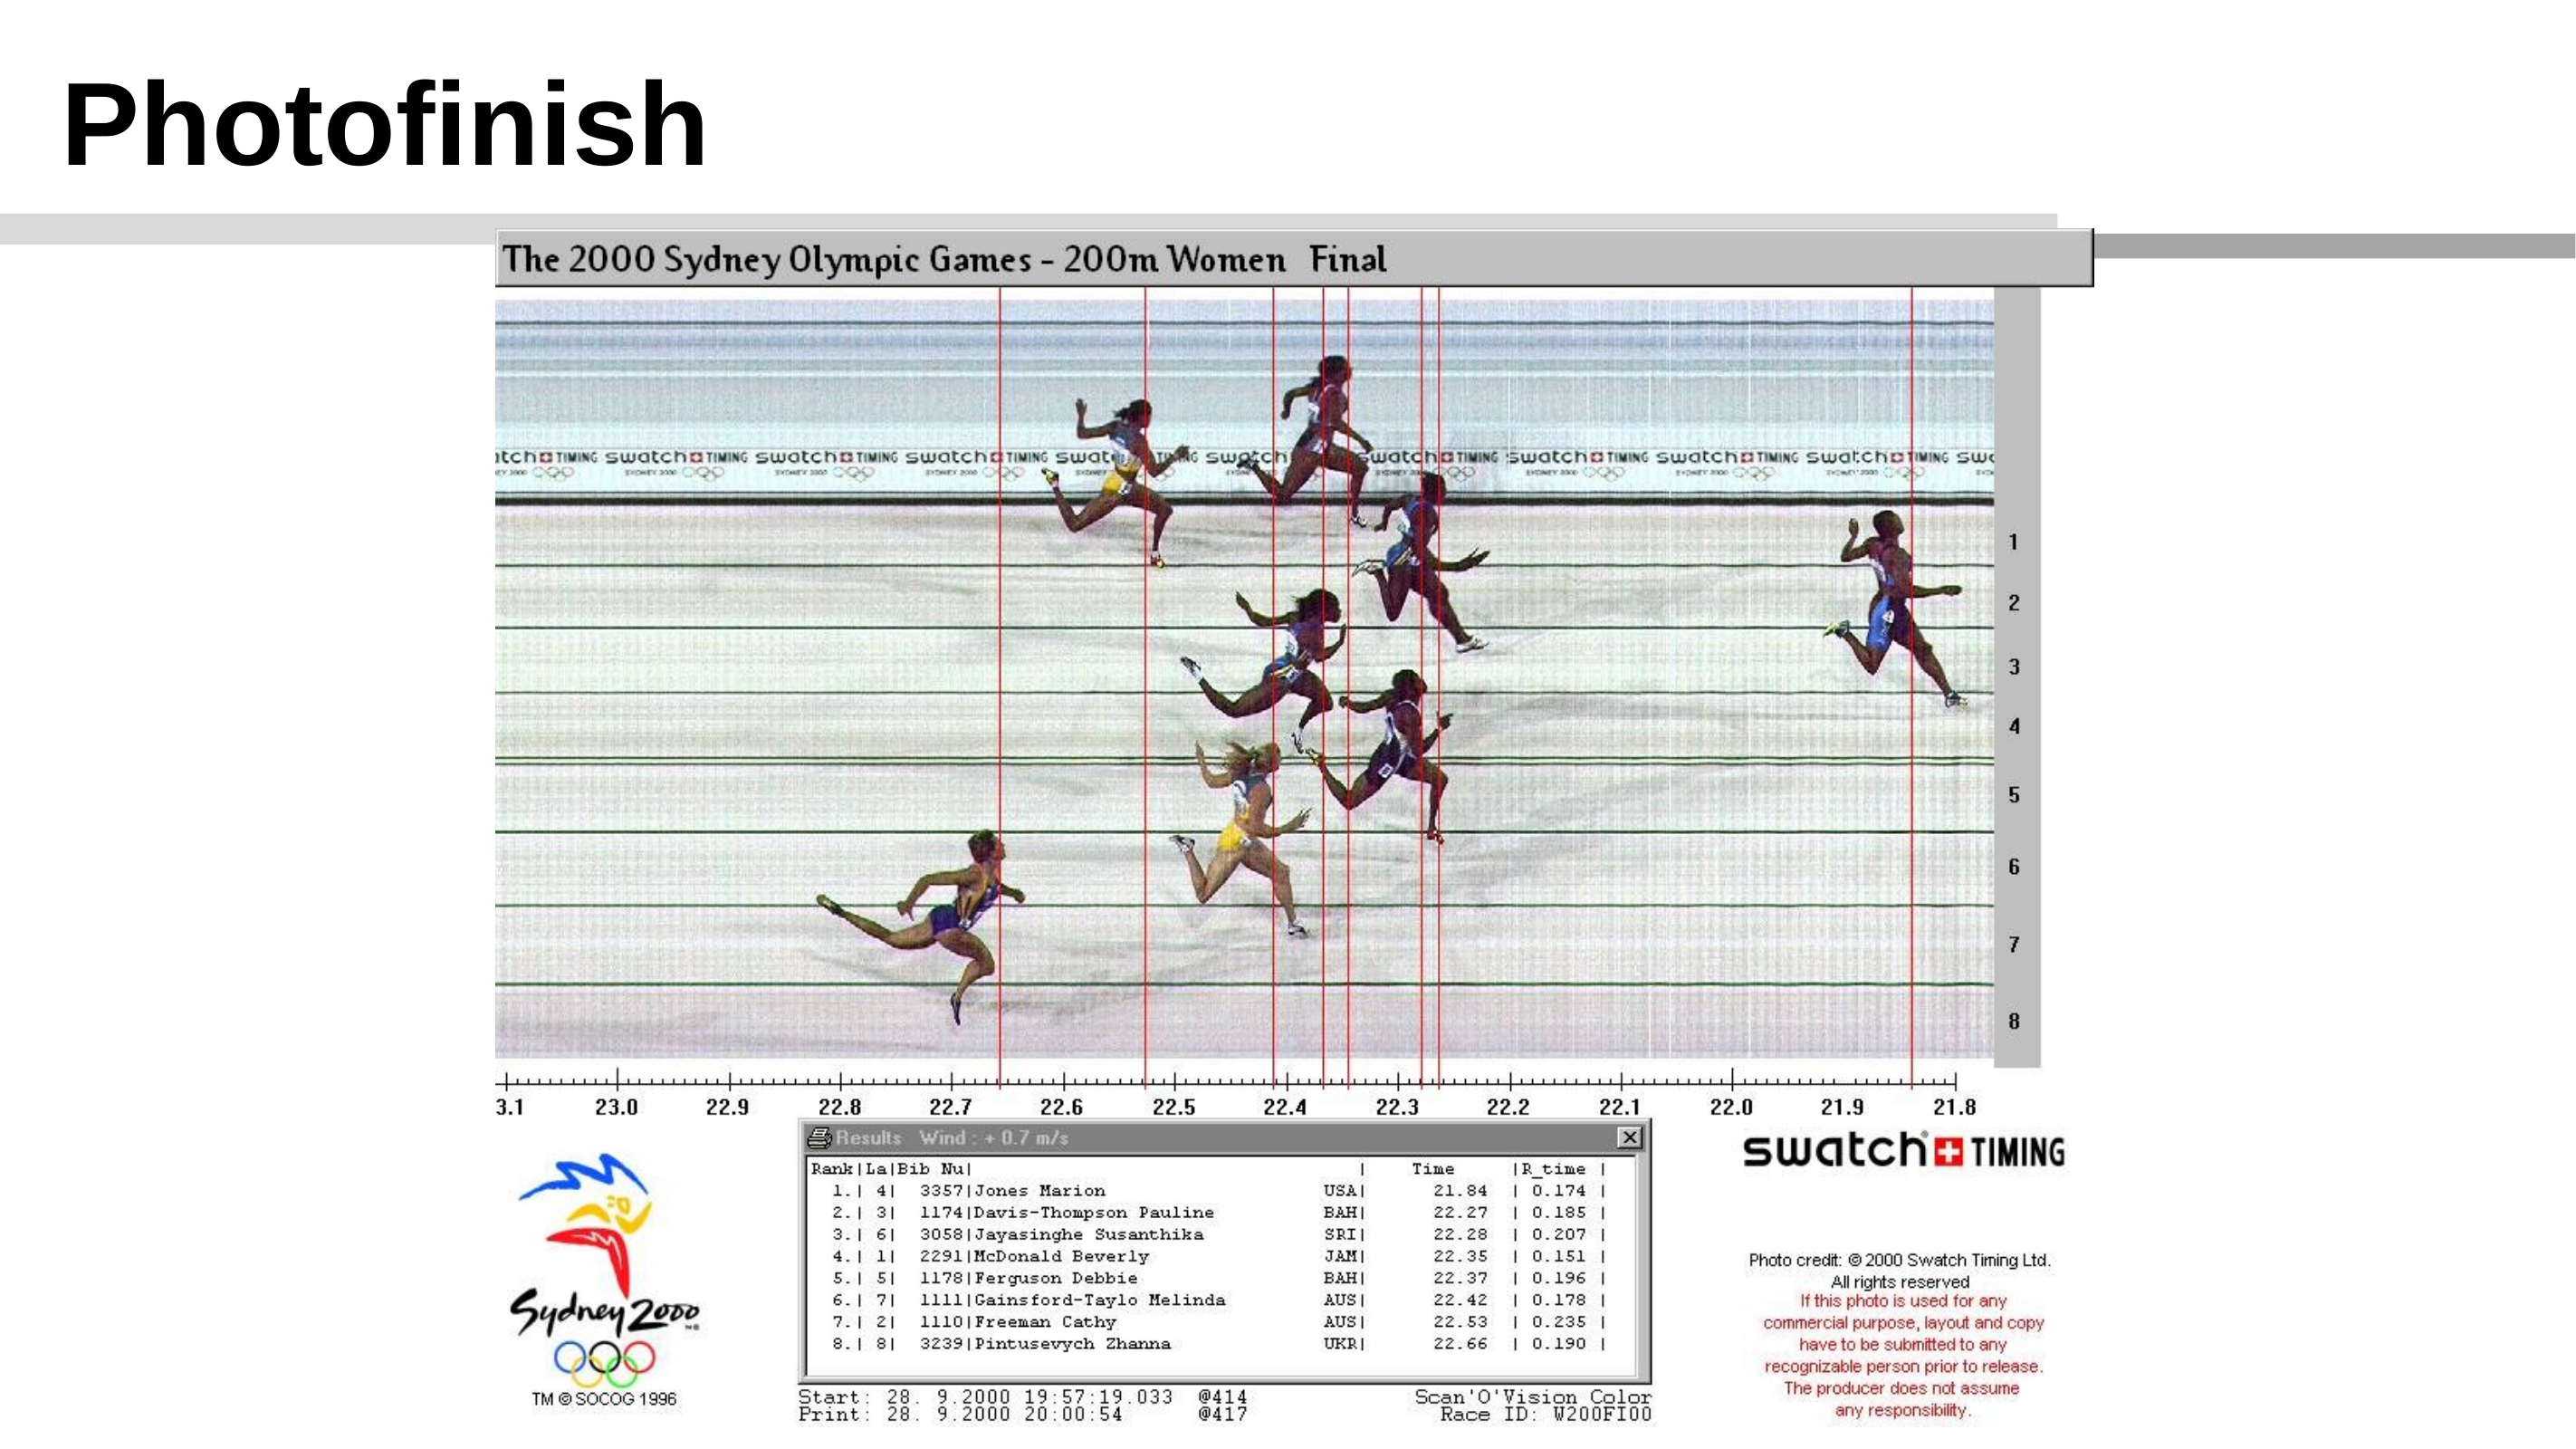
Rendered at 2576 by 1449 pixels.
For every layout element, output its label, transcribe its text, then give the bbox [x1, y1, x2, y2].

title Photofinish [47, 29, 2524, 226]
picture [495, 228, 2094, 1427]
